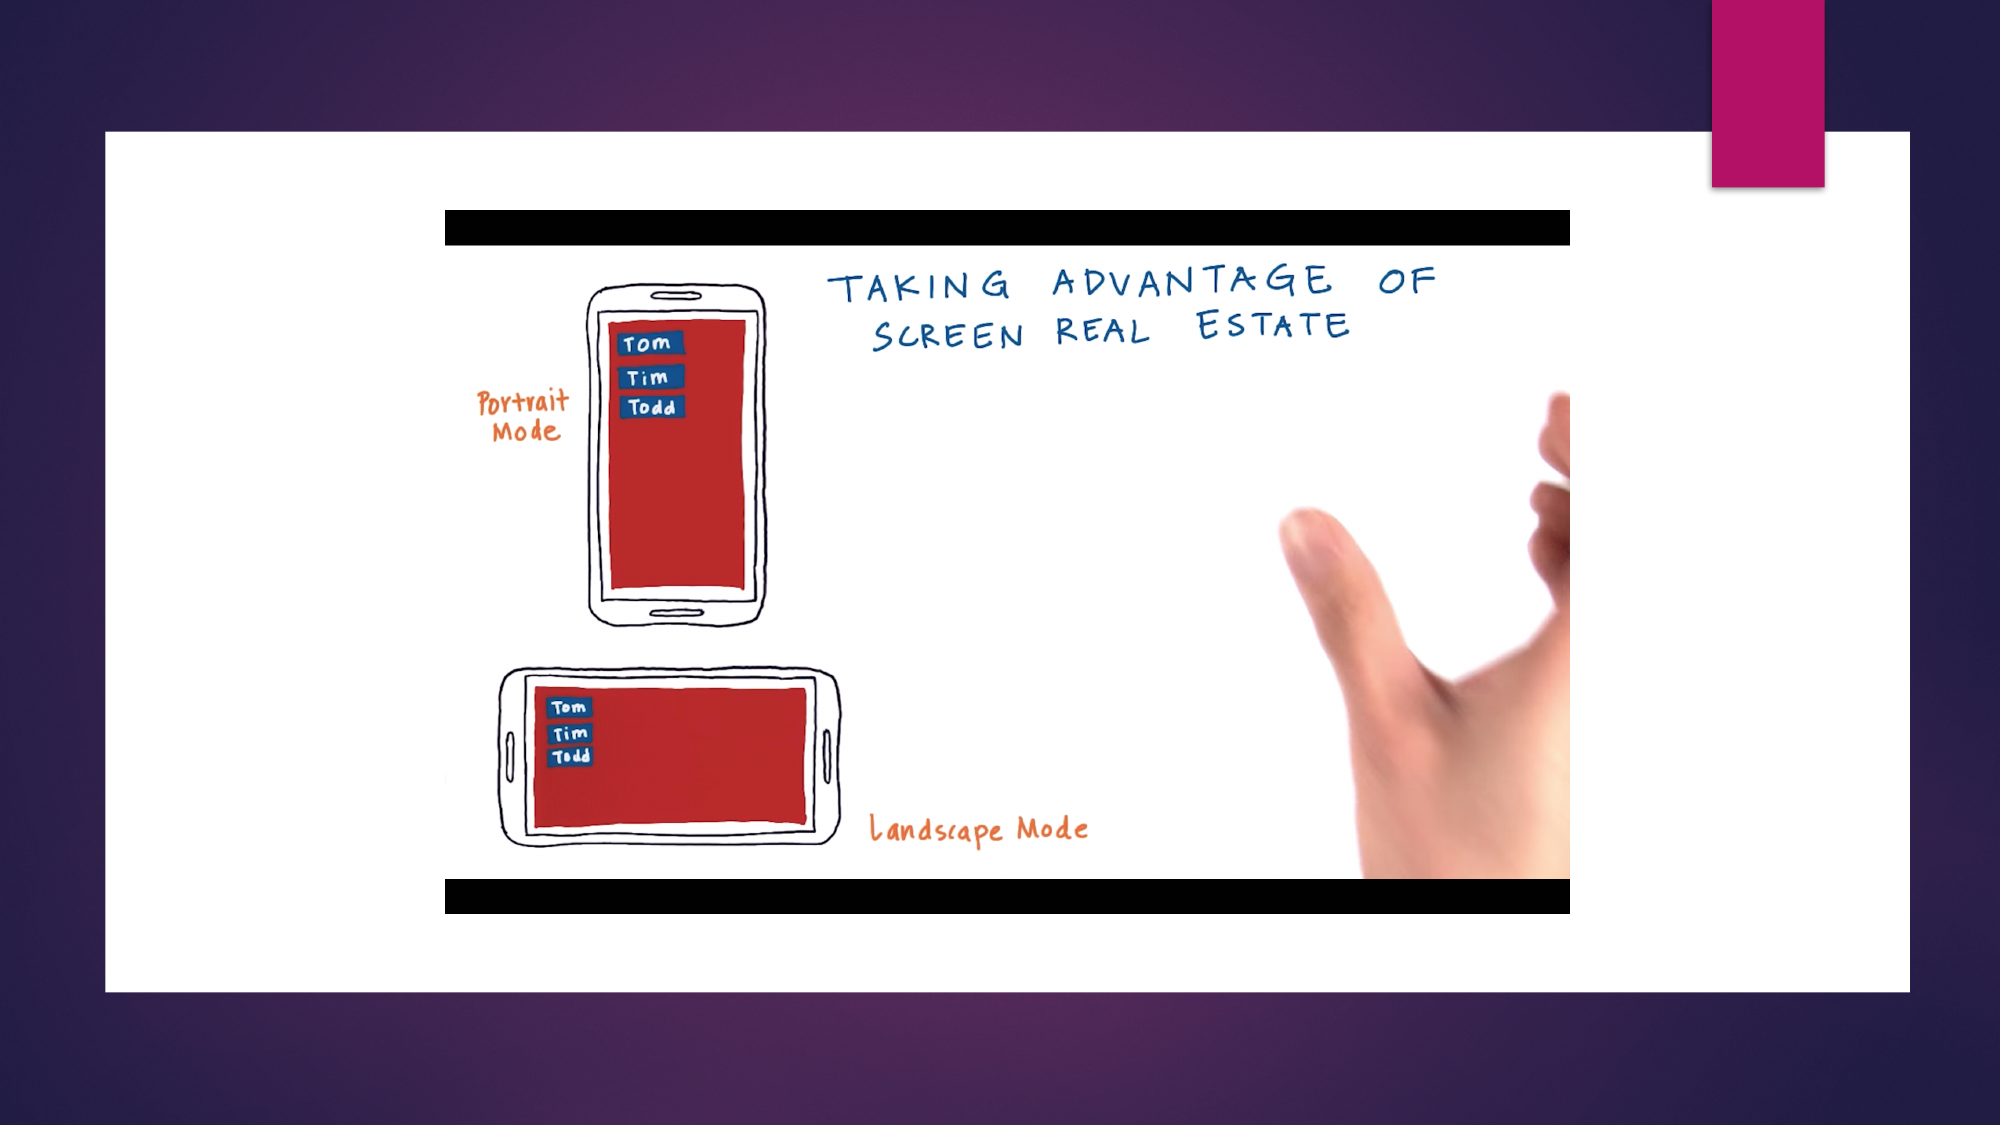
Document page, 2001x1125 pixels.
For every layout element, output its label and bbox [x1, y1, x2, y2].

list [445, 210, 1571, 914]
text_box [1711, 0, 1825, 188]
text_box [104, 130, 1911, 994]
text_box [0, 0, 2000, 1125]
